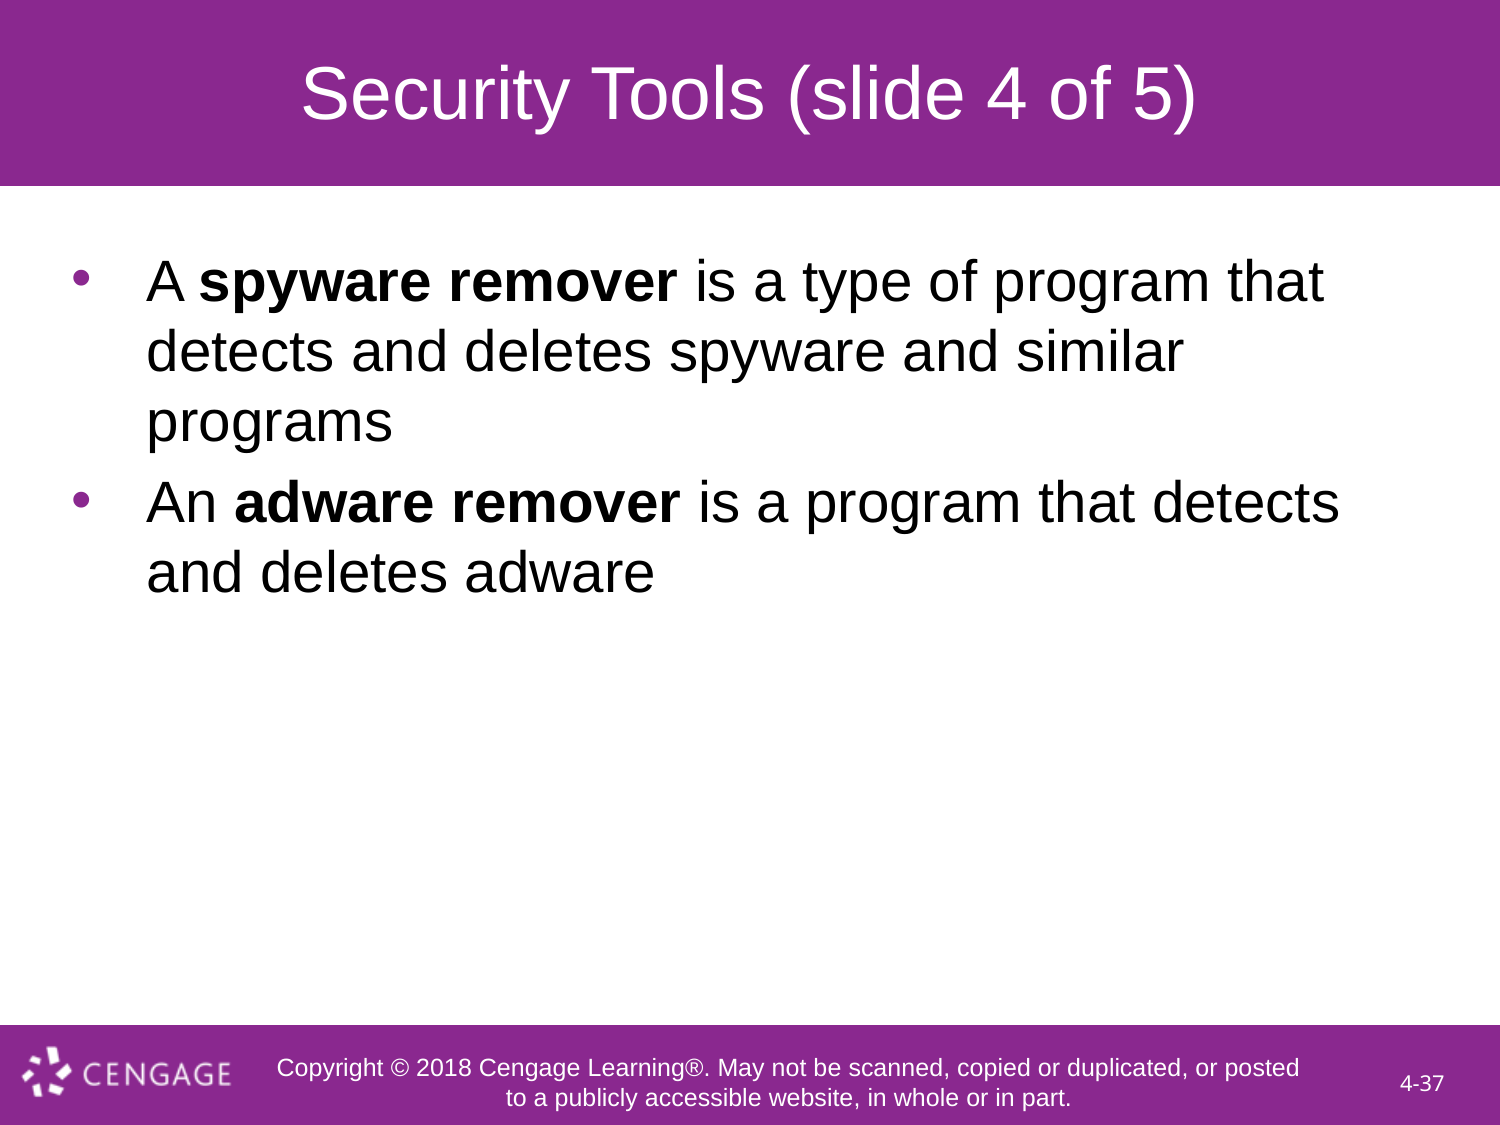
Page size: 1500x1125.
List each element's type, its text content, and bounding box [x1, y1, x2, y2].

title Security Tools (slide 4 of 5) [7, 4, 1493, 175]
list A spyware remover is a type of program that detects and deletes spyware and similar programs An adware remover is a program that detects and deletes adware [56, 235, 1410, 988]
picture [12, 1037, 236, 1105]
